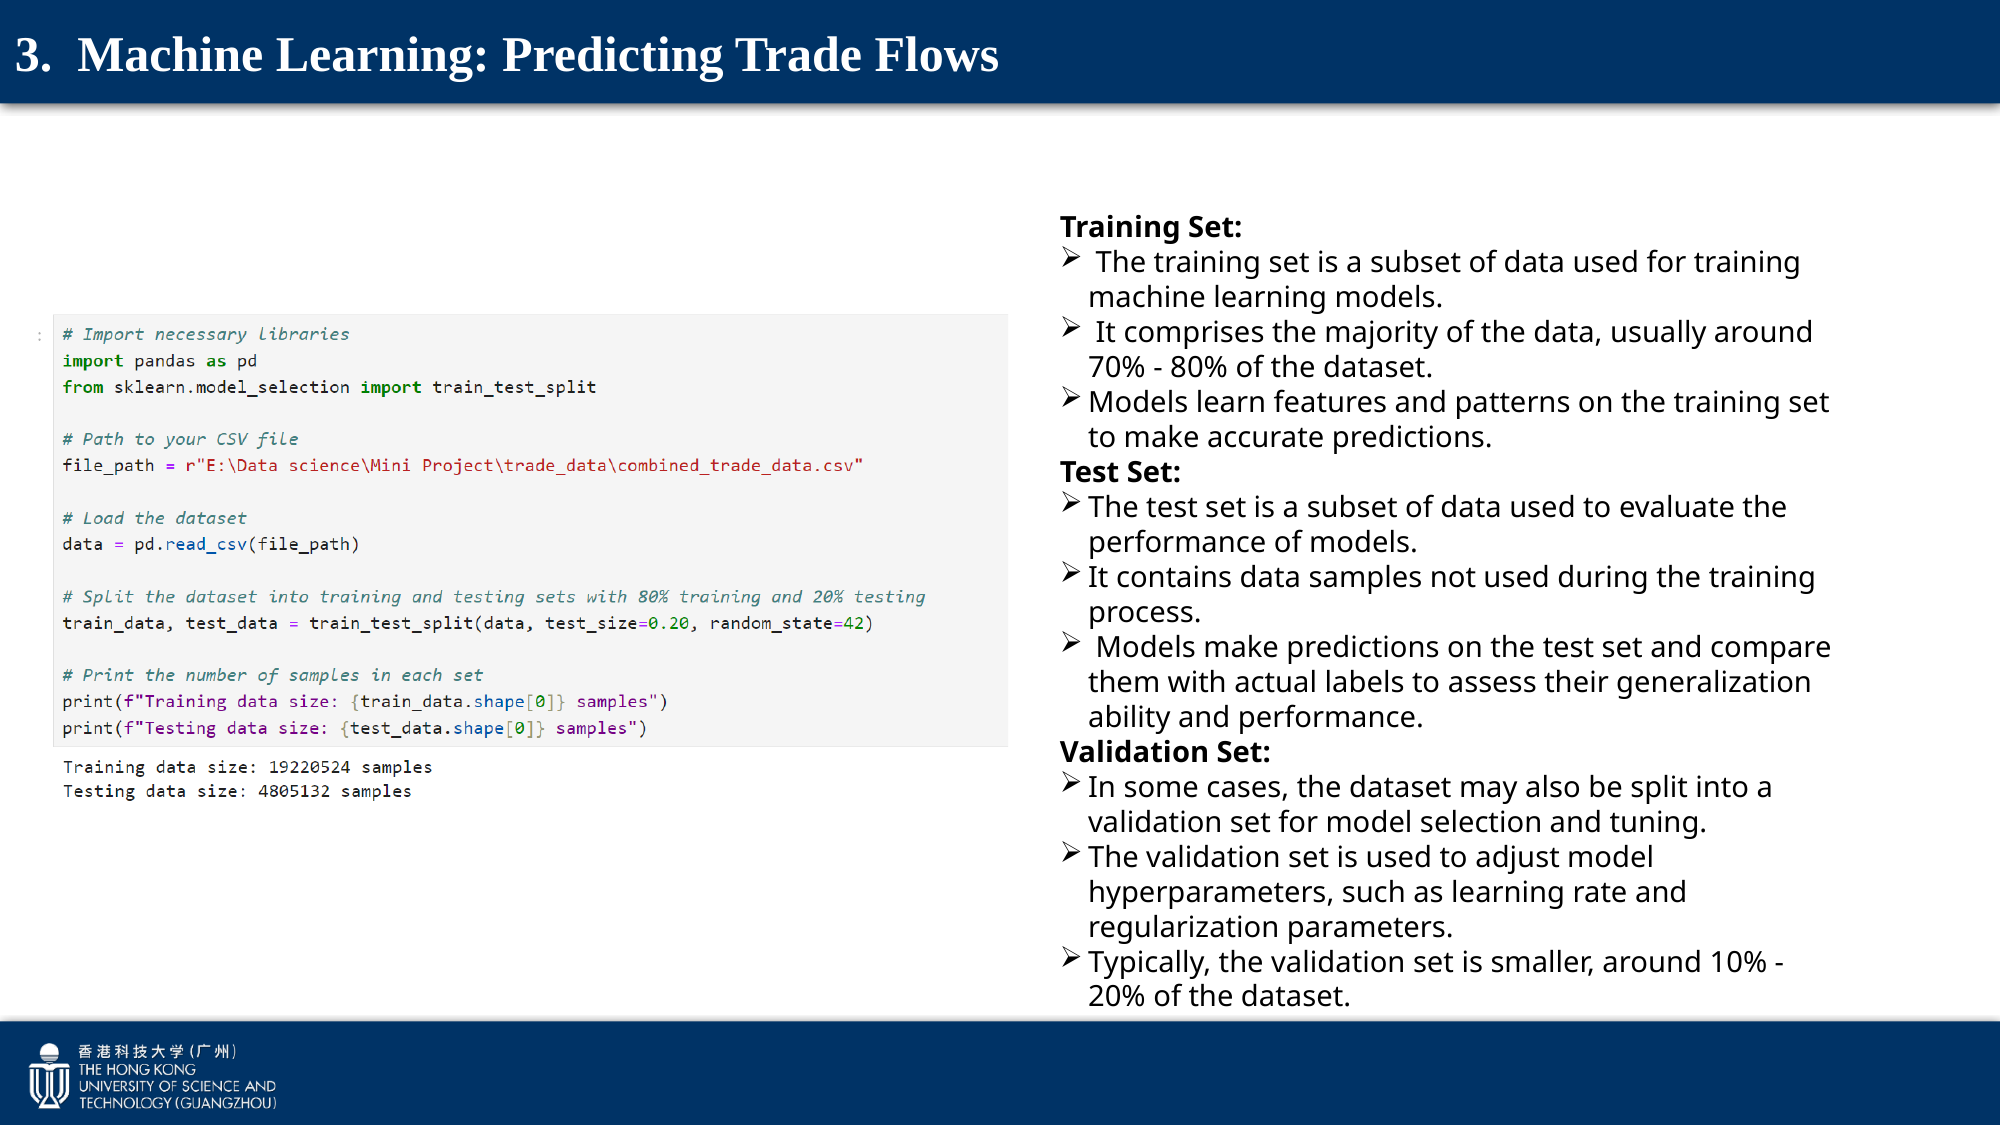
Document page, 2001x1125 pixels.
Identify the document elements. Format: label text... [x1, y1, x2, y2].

text_box 3. Machine Learning: Predicting Trade Flows [0, 0, 2000, 104]
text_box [0, 1021, 2000, 1125]
text_box Training Set: The training set is a subset of data used for training machine learning models. It comprises the majority of the data, usually around 70% - 80% of the dataset. Models learn features and patterns on the training set to make accurate predictions. Test Set: The test set is a subset of data used to evaluate the performance of models. It contains data samples not used during the training process. Models make predictions on the test set and compare them with actual labels to assess their generalization ability and performance. Validation Set: In some cases, the dataset may also be split into a validation set for model selection and tuning. The validation set is used to adjust model hyperparameters, such as learning rate and regularization parameters. Typically, the validation set is smaller, around 10% - 20% of the dataset. [1045, 201, 1863, 622]
picture [32, 310, 1009, 815]
